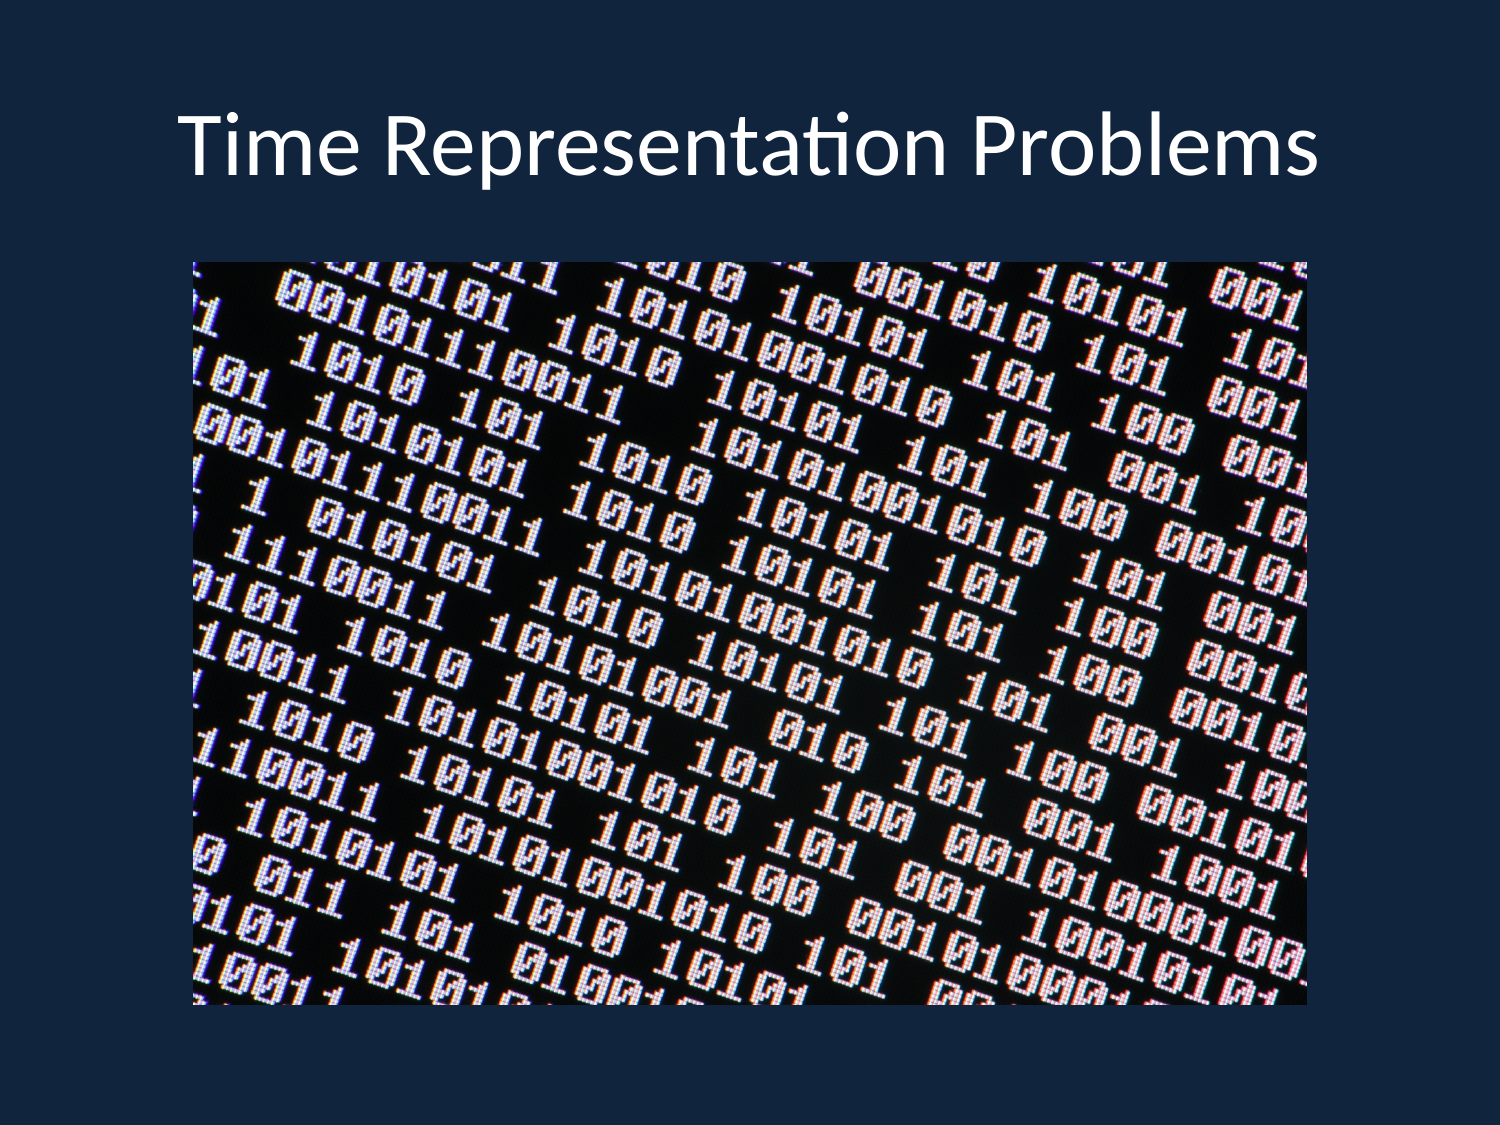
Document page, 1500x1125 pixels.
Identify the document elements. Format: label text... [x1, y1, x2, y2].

title Time Representation Problems [75, 45, 1425, 233]
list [192, 262, 1307, 1006]
